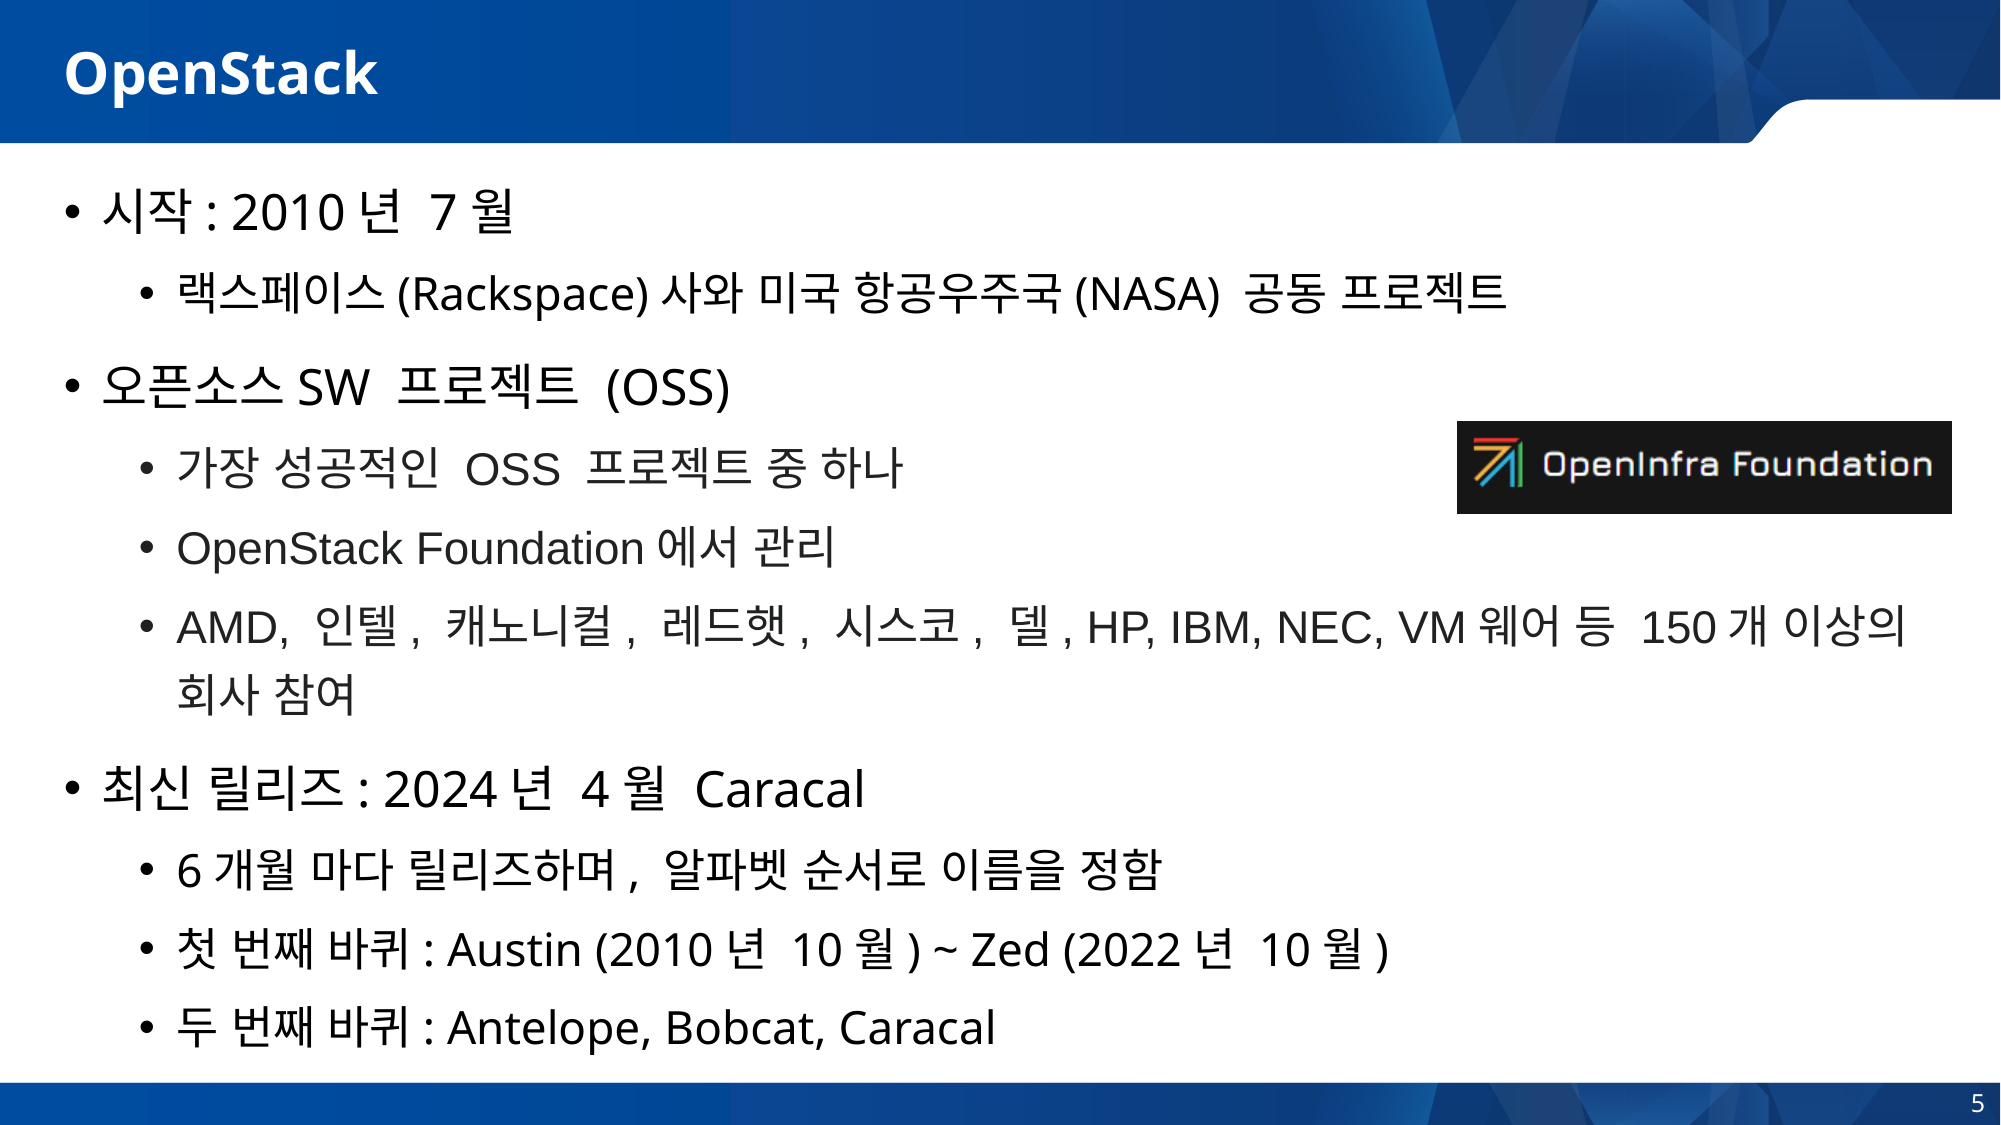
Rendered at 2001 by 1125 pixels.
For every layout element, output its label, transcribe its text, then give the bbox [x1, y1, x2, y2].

picture [0, 0, 2001, 1125]
slide_number 5 [1787, 1084, 2000, 1125]
title OpenStack [48, 31, 1961, 120]
list 시작: 2010년 7월 랙스페이스(Rackspace)사와 미국 항공우주국(NASA) 공동 프로젝트 오픈소스SW 프로젝트 (OSS) 가장 성공적인 OSS 프로젝트 중 하나 OpenStack Foundation에서 관리 AMD, 인텔, 캐노니컬, 레드햇, 시스코, 델, HP, IBM, NEC, VM웨어 등 150개 이상의 회사 참여 최신 릴리즈: 2024년 4월 Caracal 6개월 마다 릴리즈하며, 알파벳 순서로 이름을 정함 첫 번째 바퀴: Austin (2010년 10월) ~ Zed (2022년 10월) 두 번째 바퀴: Antelope, Bobcat, Caracal [48, 158, 1961, 1069]
